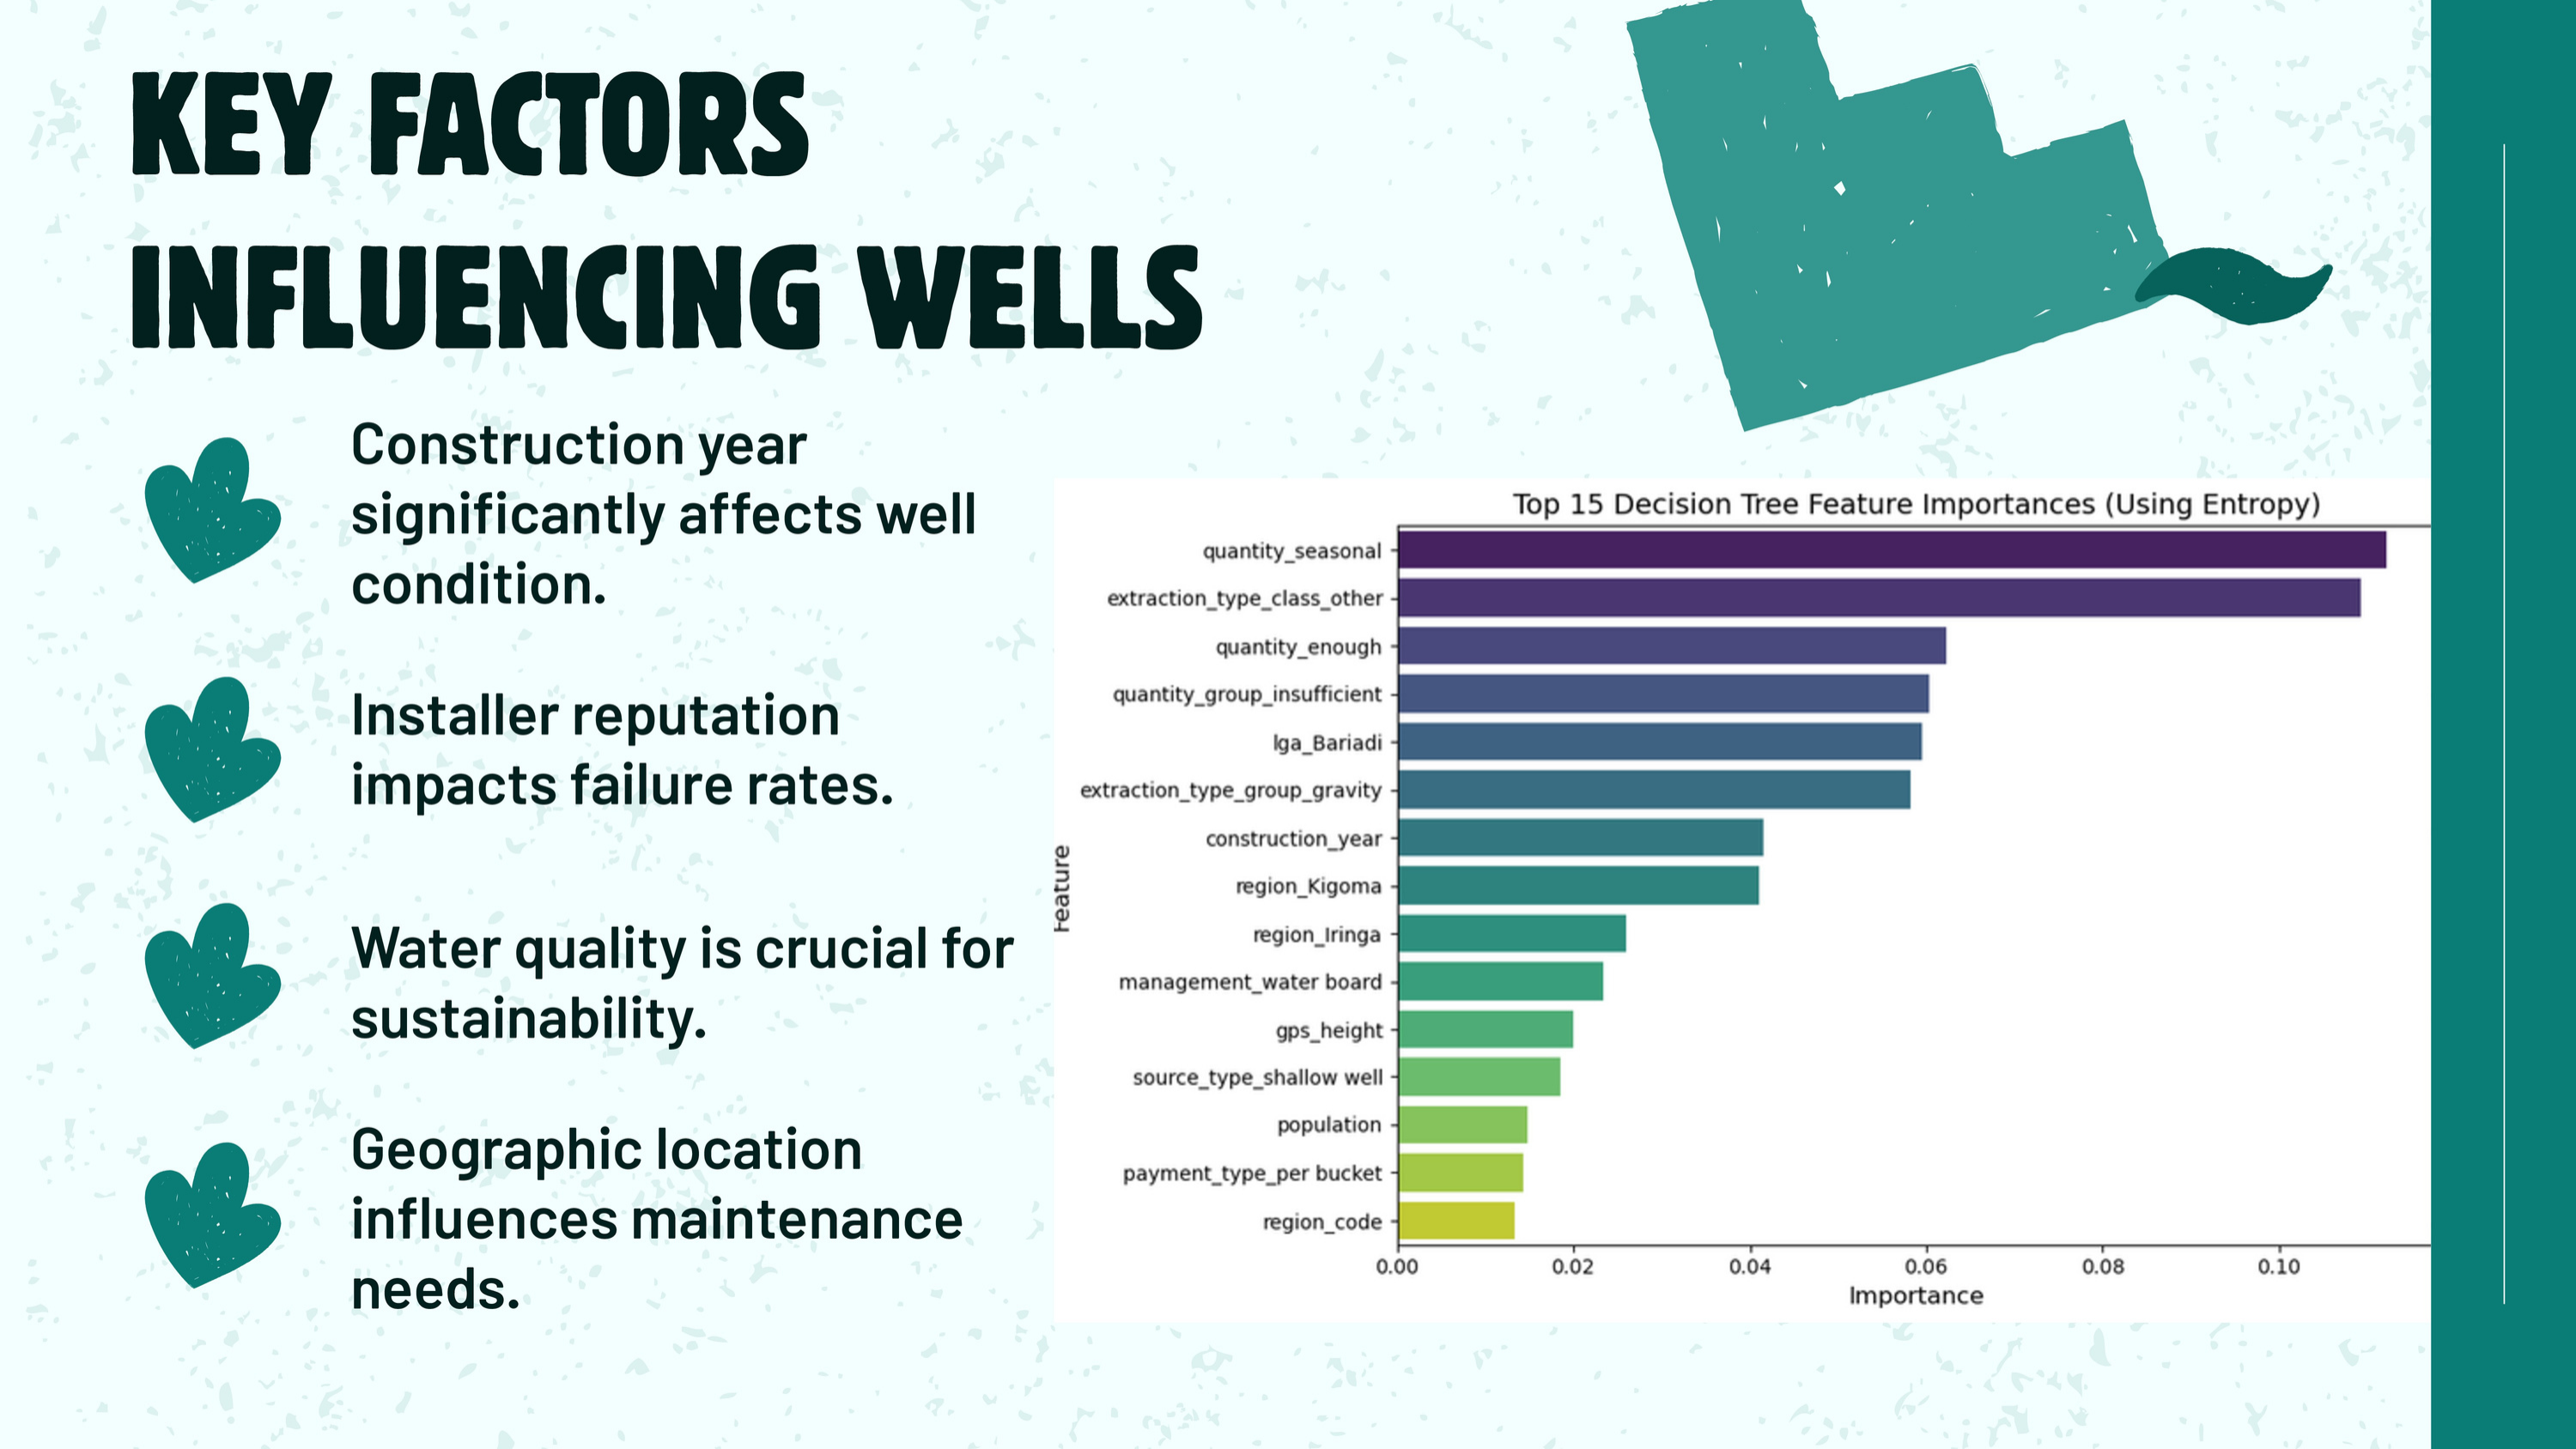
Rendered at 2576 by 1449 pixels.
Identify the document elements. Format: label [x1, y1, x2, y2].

text_box [0, 0, 2576, 1449]
